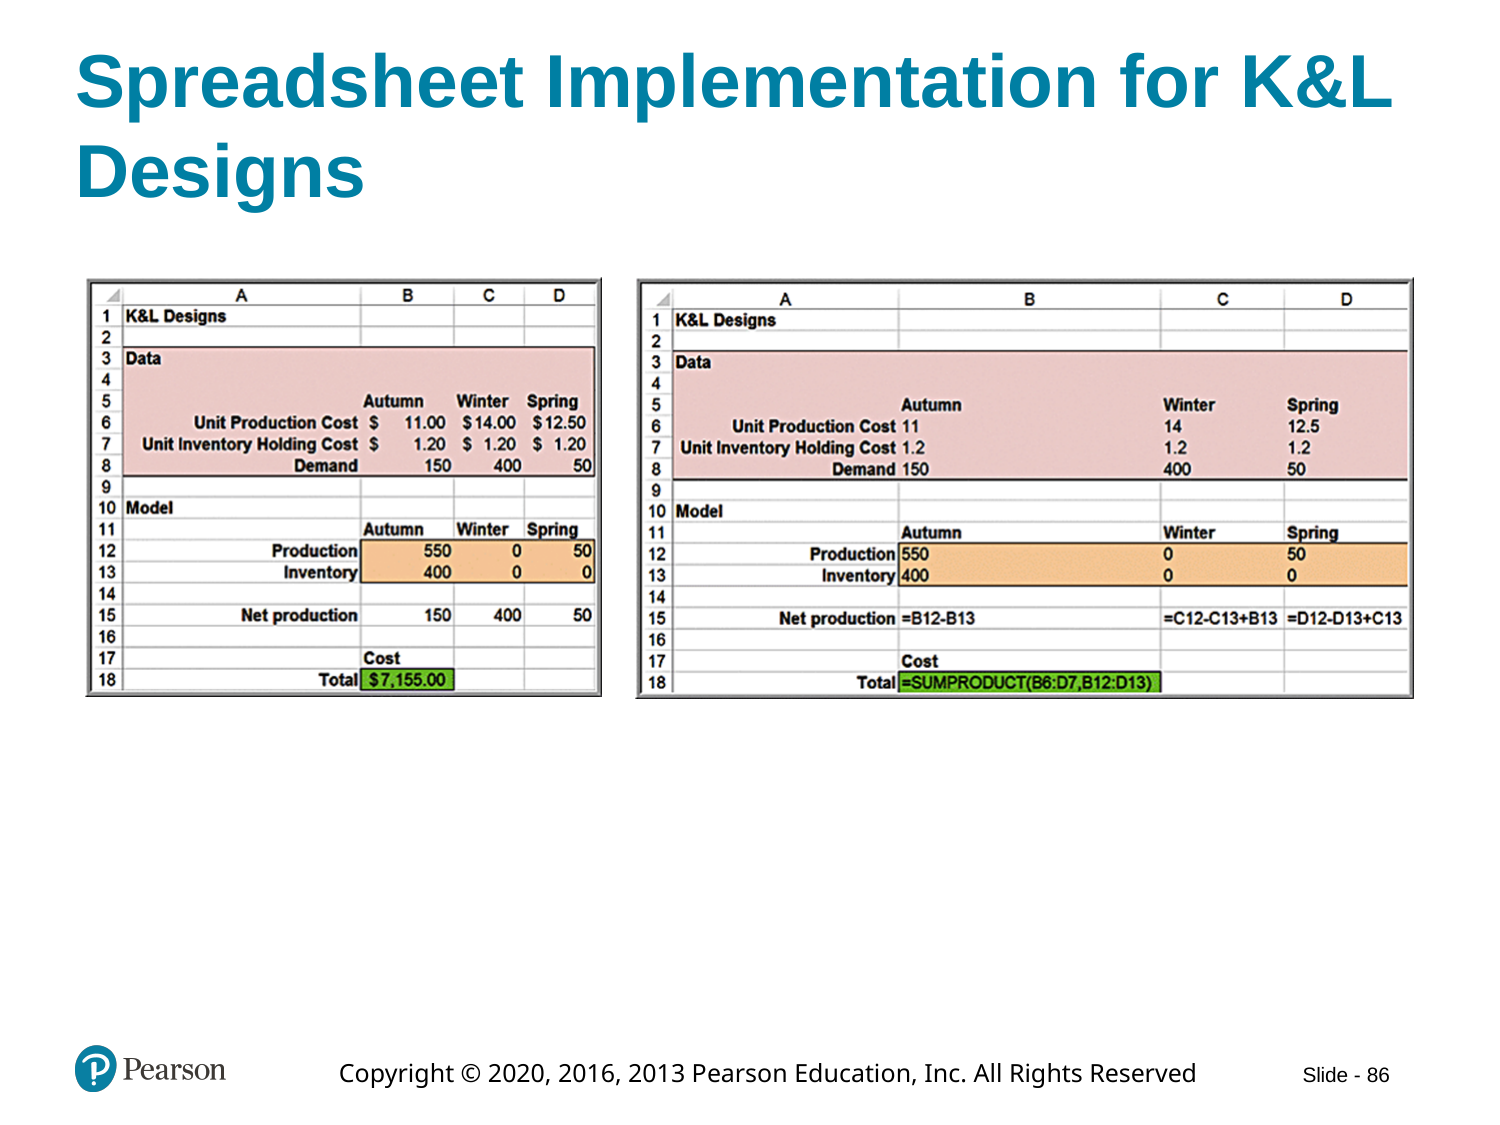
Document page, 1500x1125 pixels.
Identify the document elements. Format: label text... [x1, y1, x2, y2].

picture [83, 1054, 109, 1079]
picture [101, 1045, 226, 1092]
picture [75, 1045, 90, 1061]
picture [75, 1078, 86, 1092]
picture [84, 276, 602, 697]
picture [634, 276, 1414, 699]
title Spreadsheet Implementation for K&L Designs [75, 37, 1425, 213]
